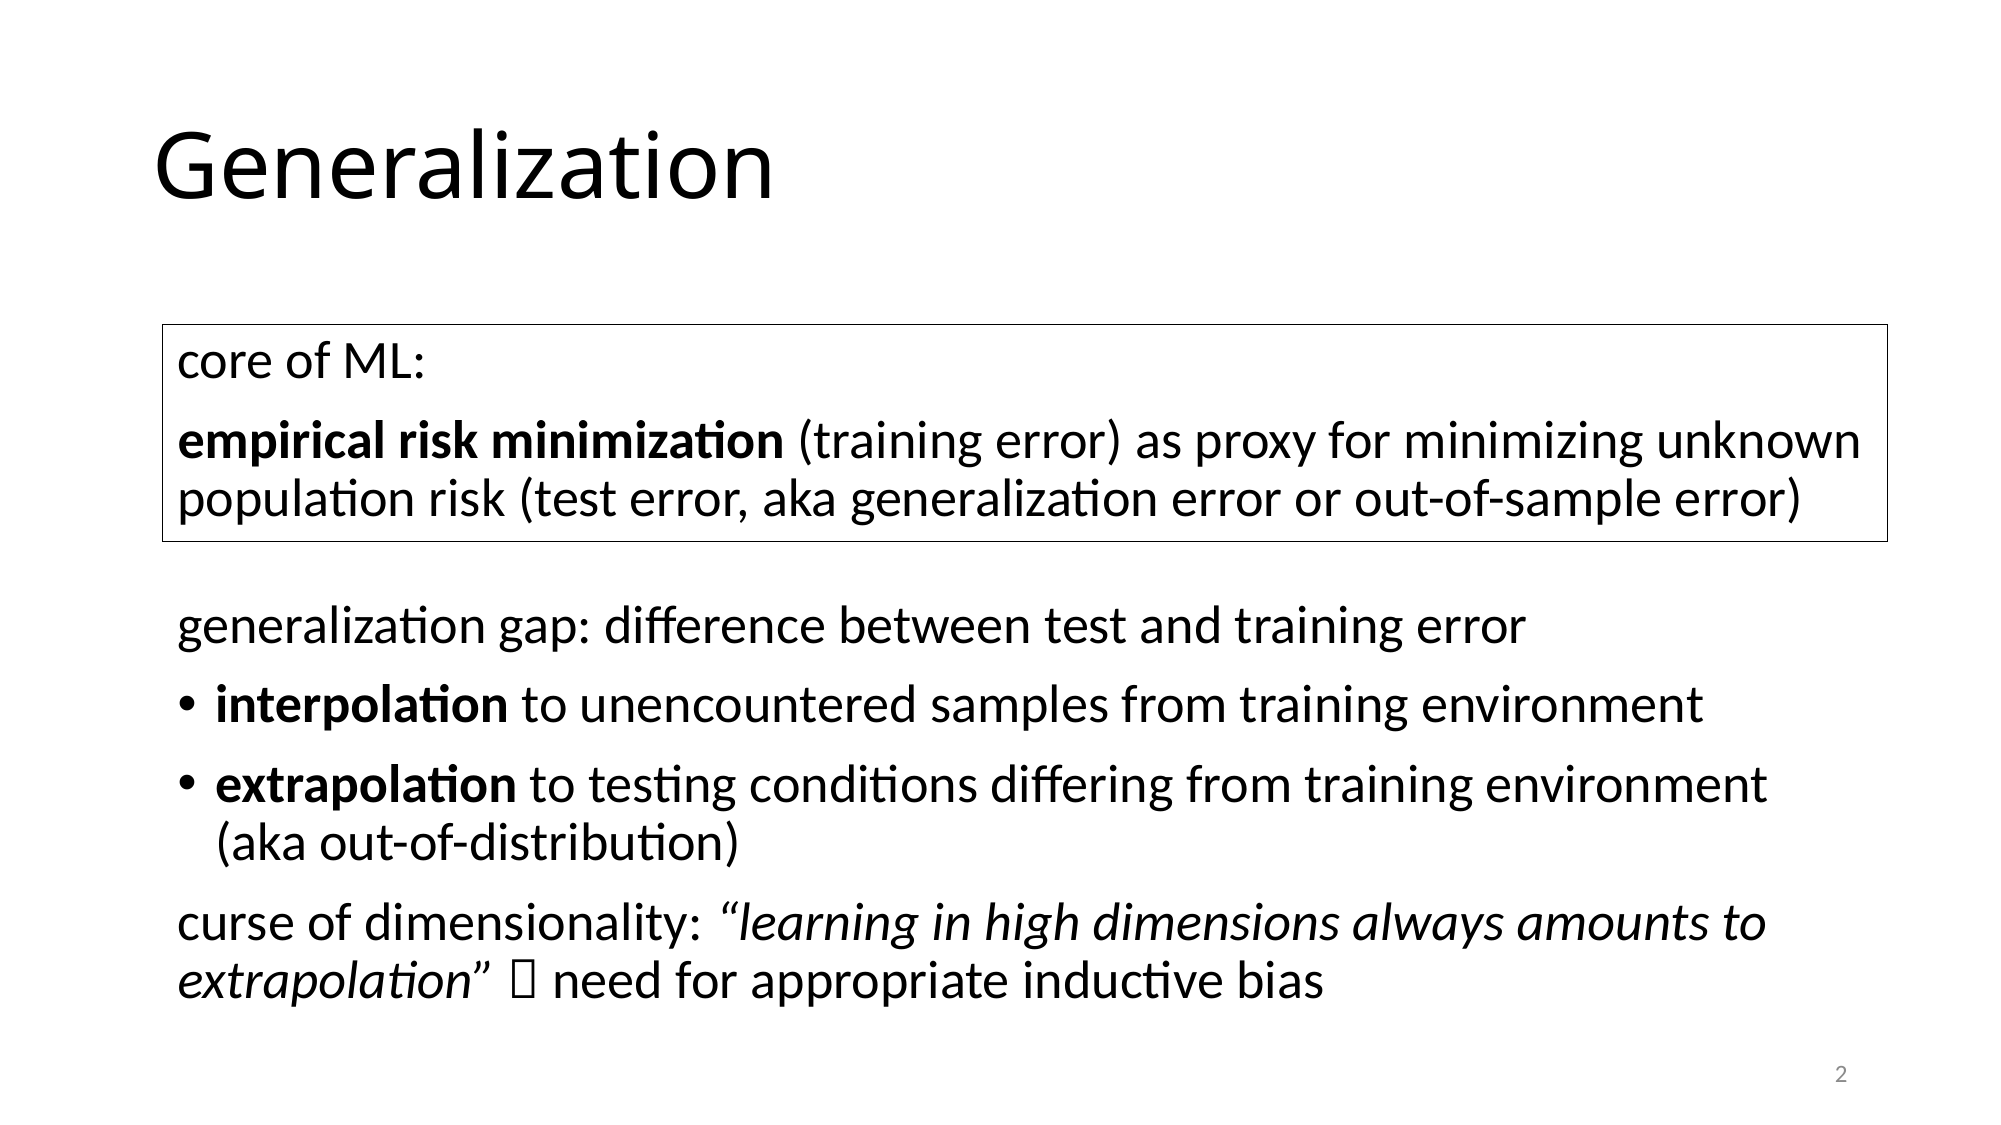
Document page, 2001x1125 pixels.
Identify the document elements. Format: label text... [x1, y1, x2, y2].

title Generalization [137, 59, 1863, 278]
slide_number 2 [1412, 1042, 1863, 1103]
list generalization gap: difference between test and training error interpolation to unencountered samples from training environment extrapolation to testing conditions differing from training environment (aka out-of-distribution) curse of dimensionality: “learning in high dimensions always amounts to extrapolation”  need for appropriate inductive bias [162, 589, 1888, 1051]
text_box core of ML: empirical risk minimization (training error) as proxy for minimizing unknown population risk (test error, aka generalization error or out-of-sample error) [162, 324, 1888, 542]
